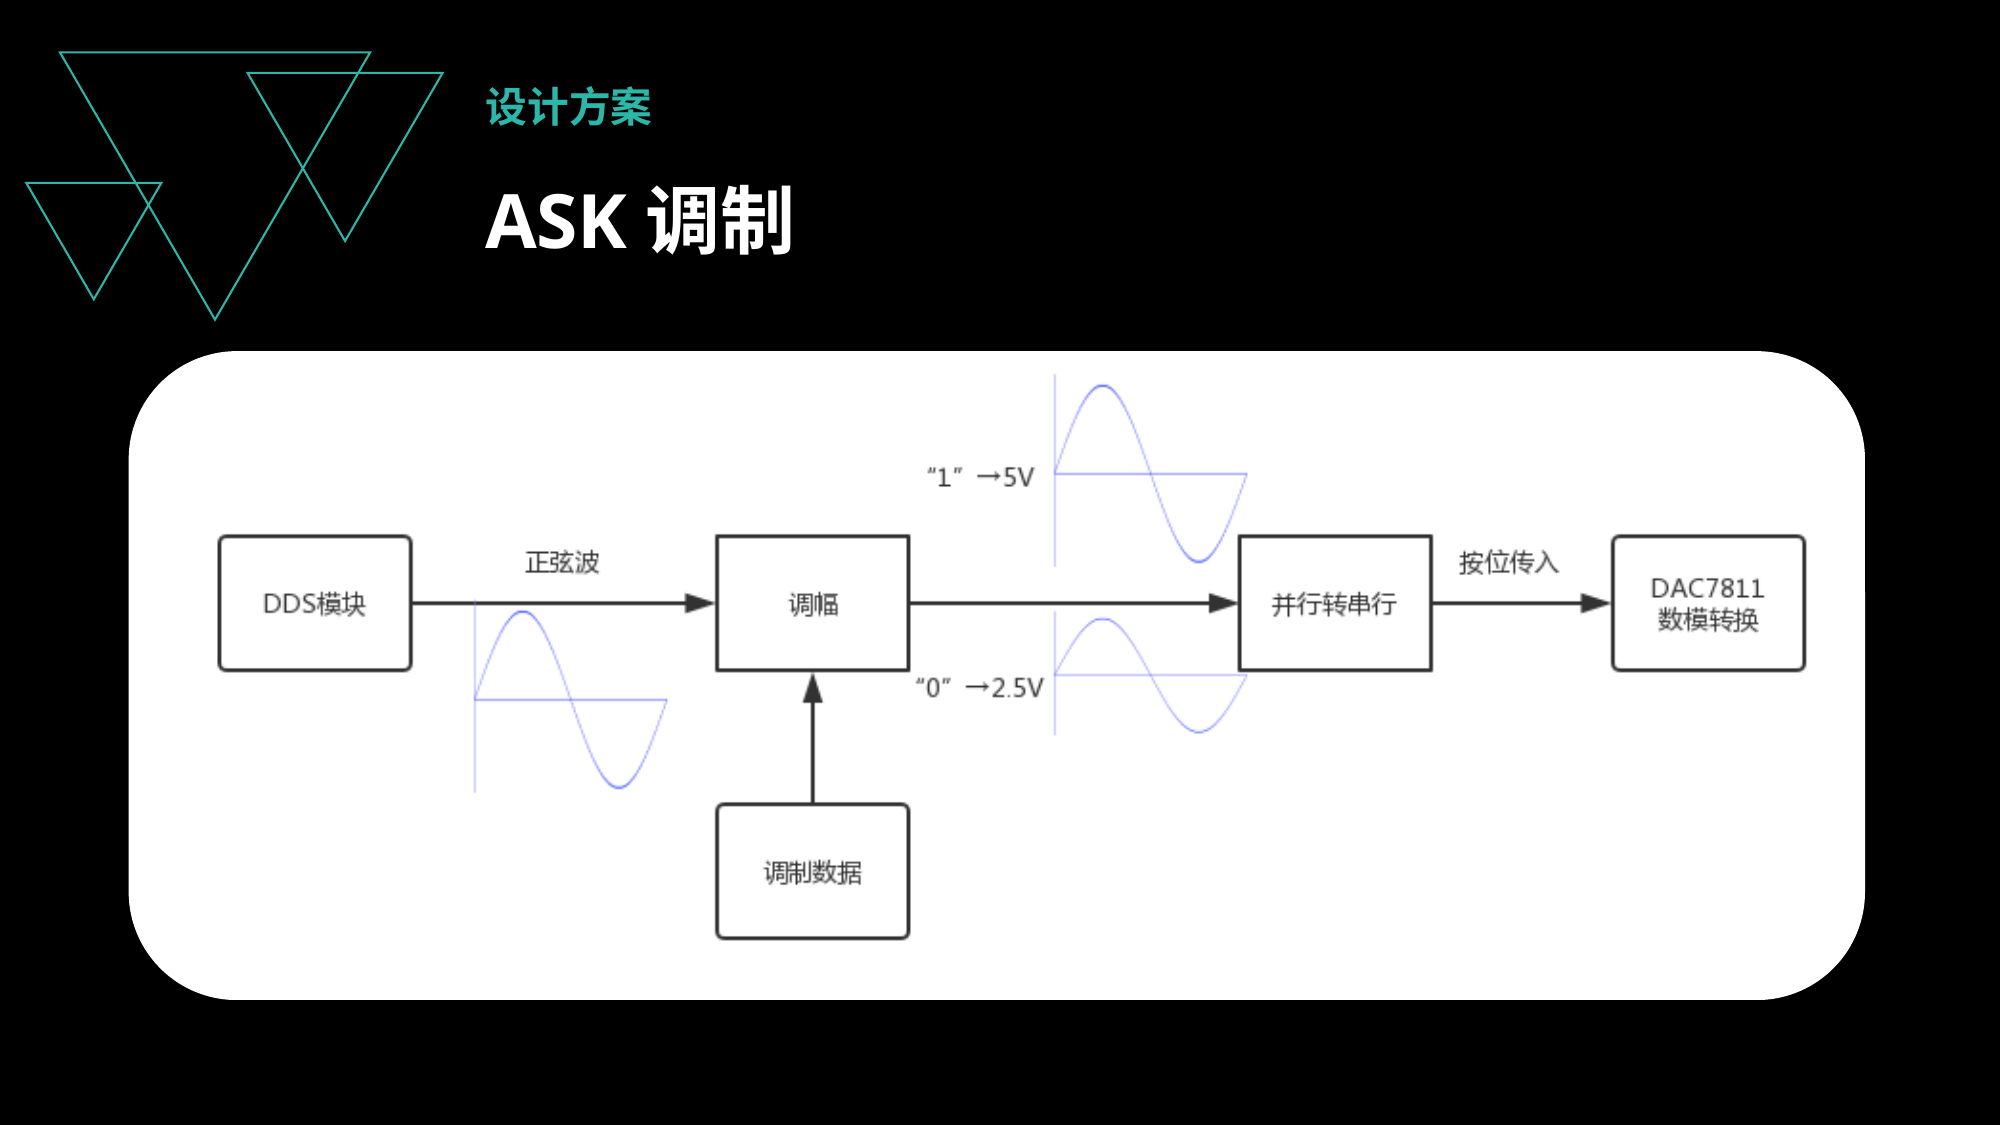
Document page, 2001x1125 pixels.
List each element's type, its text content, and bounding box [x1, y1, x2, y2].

text_box ASK调制 [470, 165, 854, 271]
text_box [58, 51, 372, 322]
text_box [245, 71, 445, 244]
text_box [24, 181, 164, 302]
text_box 设计方案 [470, 72, 668, 138]
picture [128, 351, 1866, 1001]
